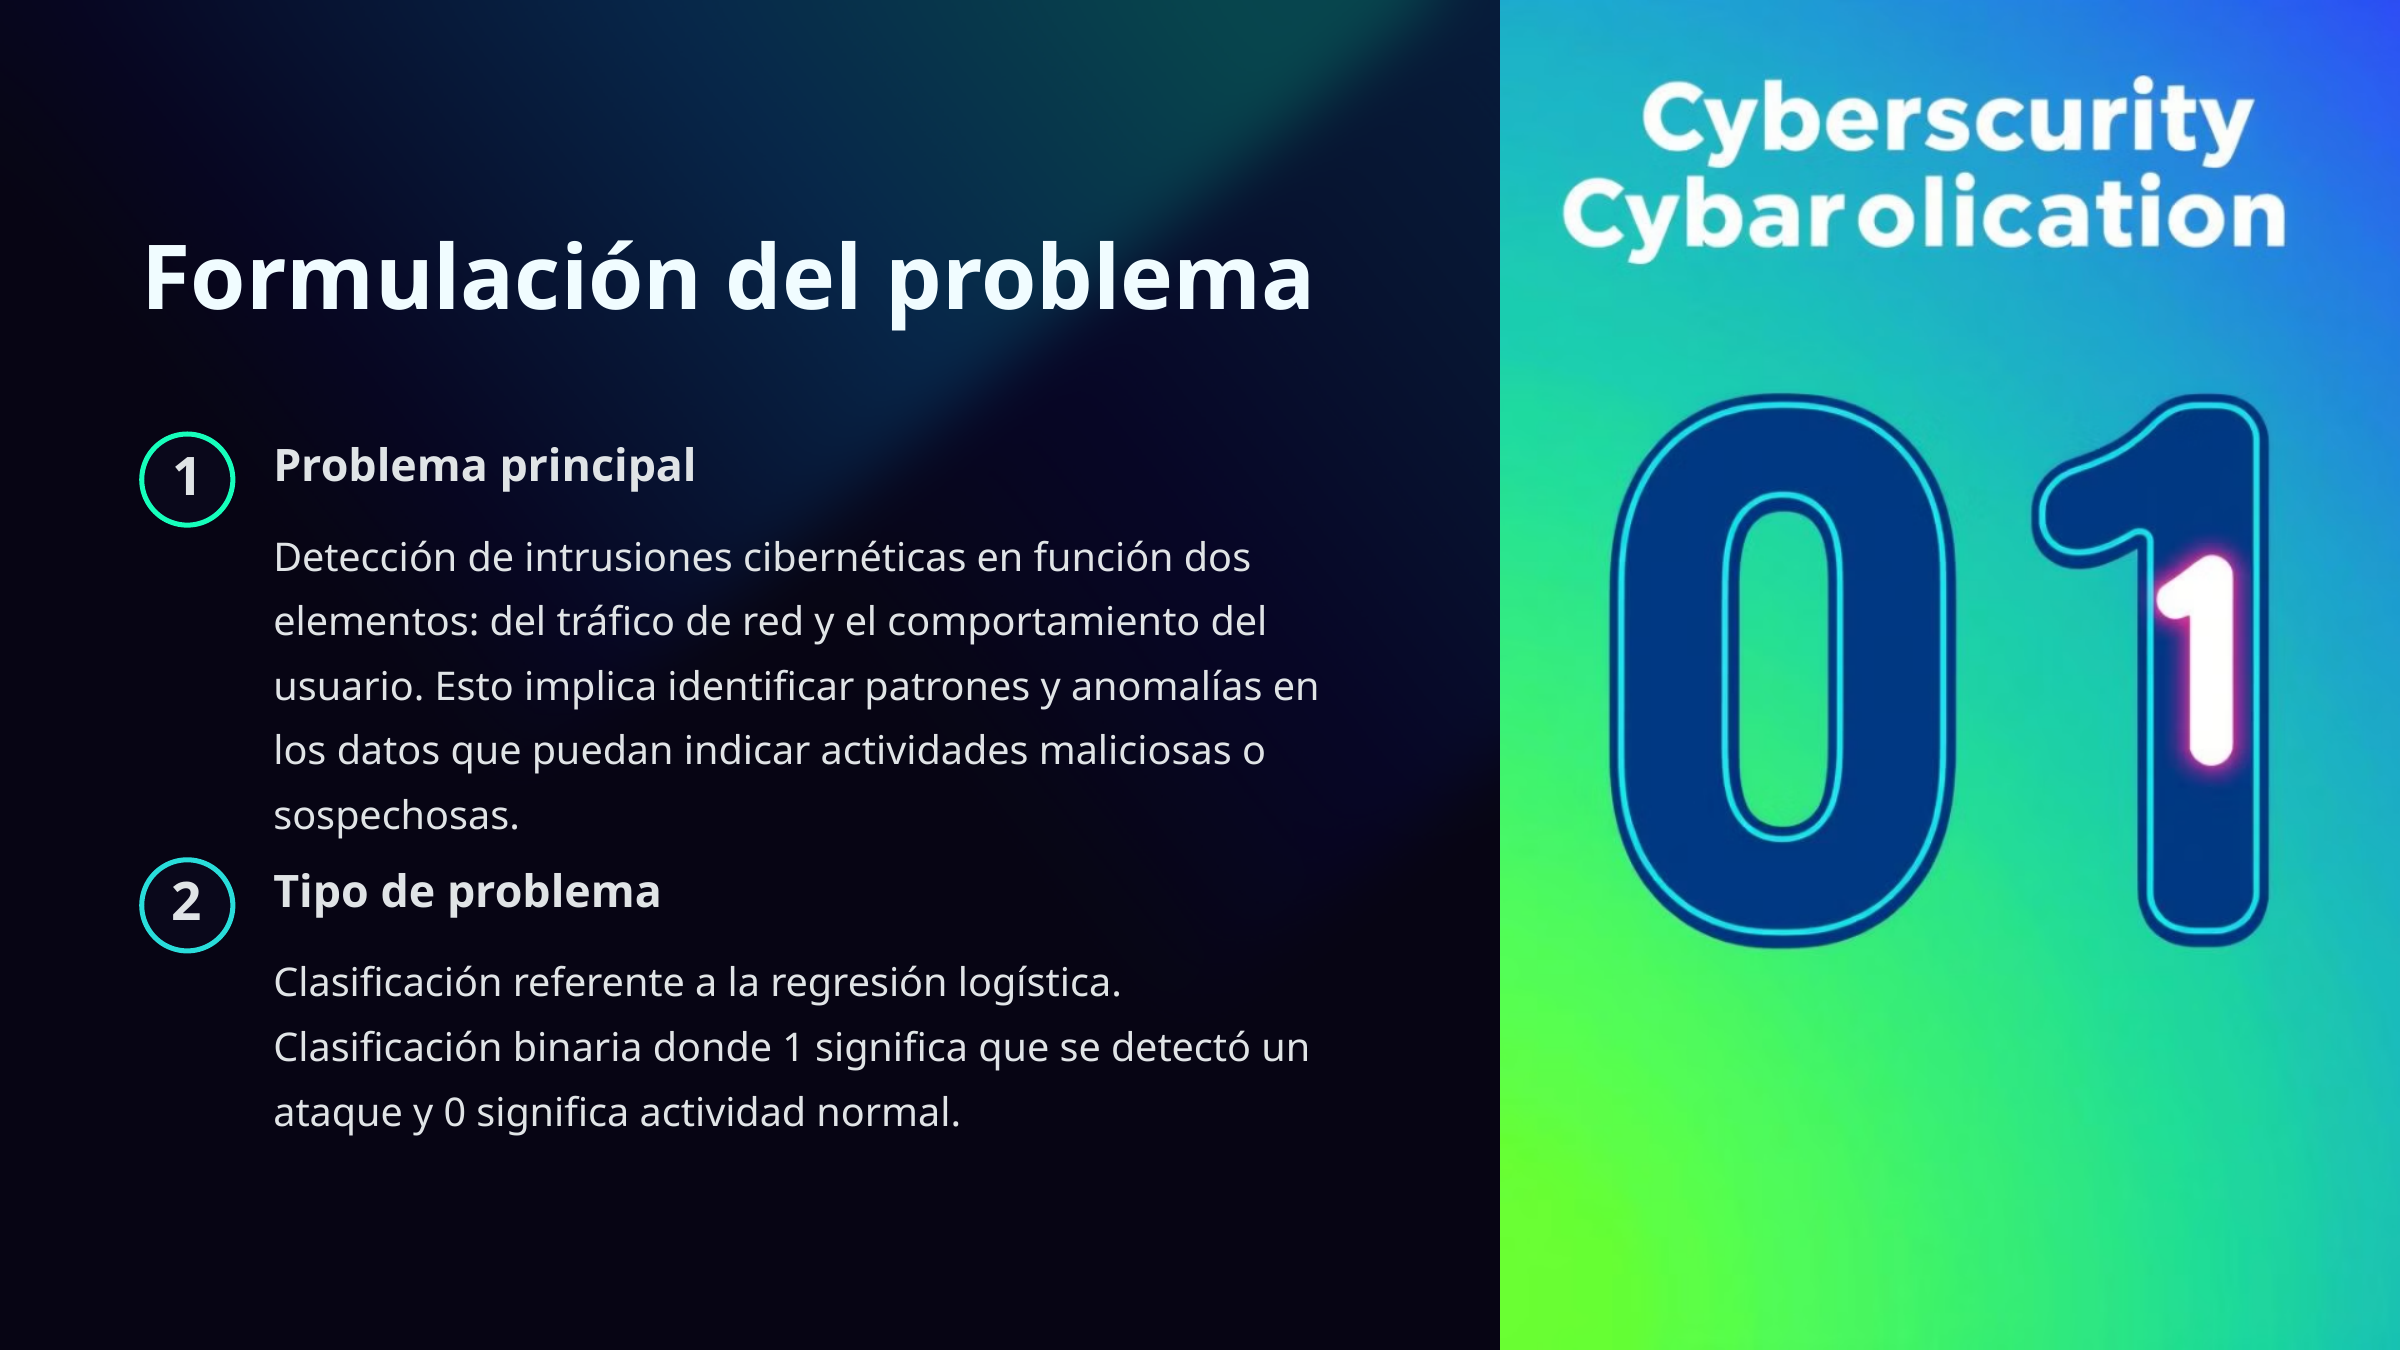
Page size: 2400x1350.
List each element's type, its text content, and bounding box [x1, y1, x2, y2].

text_box 2 [172, 878, 203, 933]
text_box [141, 859, 233, 951]
text_box 1 [175, 452, 199, 507]
text_box [141, 433, 233, 526]
text_box Problema principal [273, 433, 724, 491]
picture [1499, 0, 2400, 1350]
text_box Detección de intrusiones cibernéticas en función dos elementos: del tráfico de red y el comportamiento del usuario. Esto implica identificar patrones y anomalías en los datos que puedan indicar actividades maliciosas o sospechosas. [273, 514, 1359, 774]
text_box Formulación del problema [141, 215, 1245, 328]
text_box Clasificación referente a la regresión logística. Clasificación binaria donde 1 significa que se detectó un ataque y 0 significa actividad normal. [273, 940, 1359, 1135]
text_box Tipo de problema [273, 859, 724, 917]
